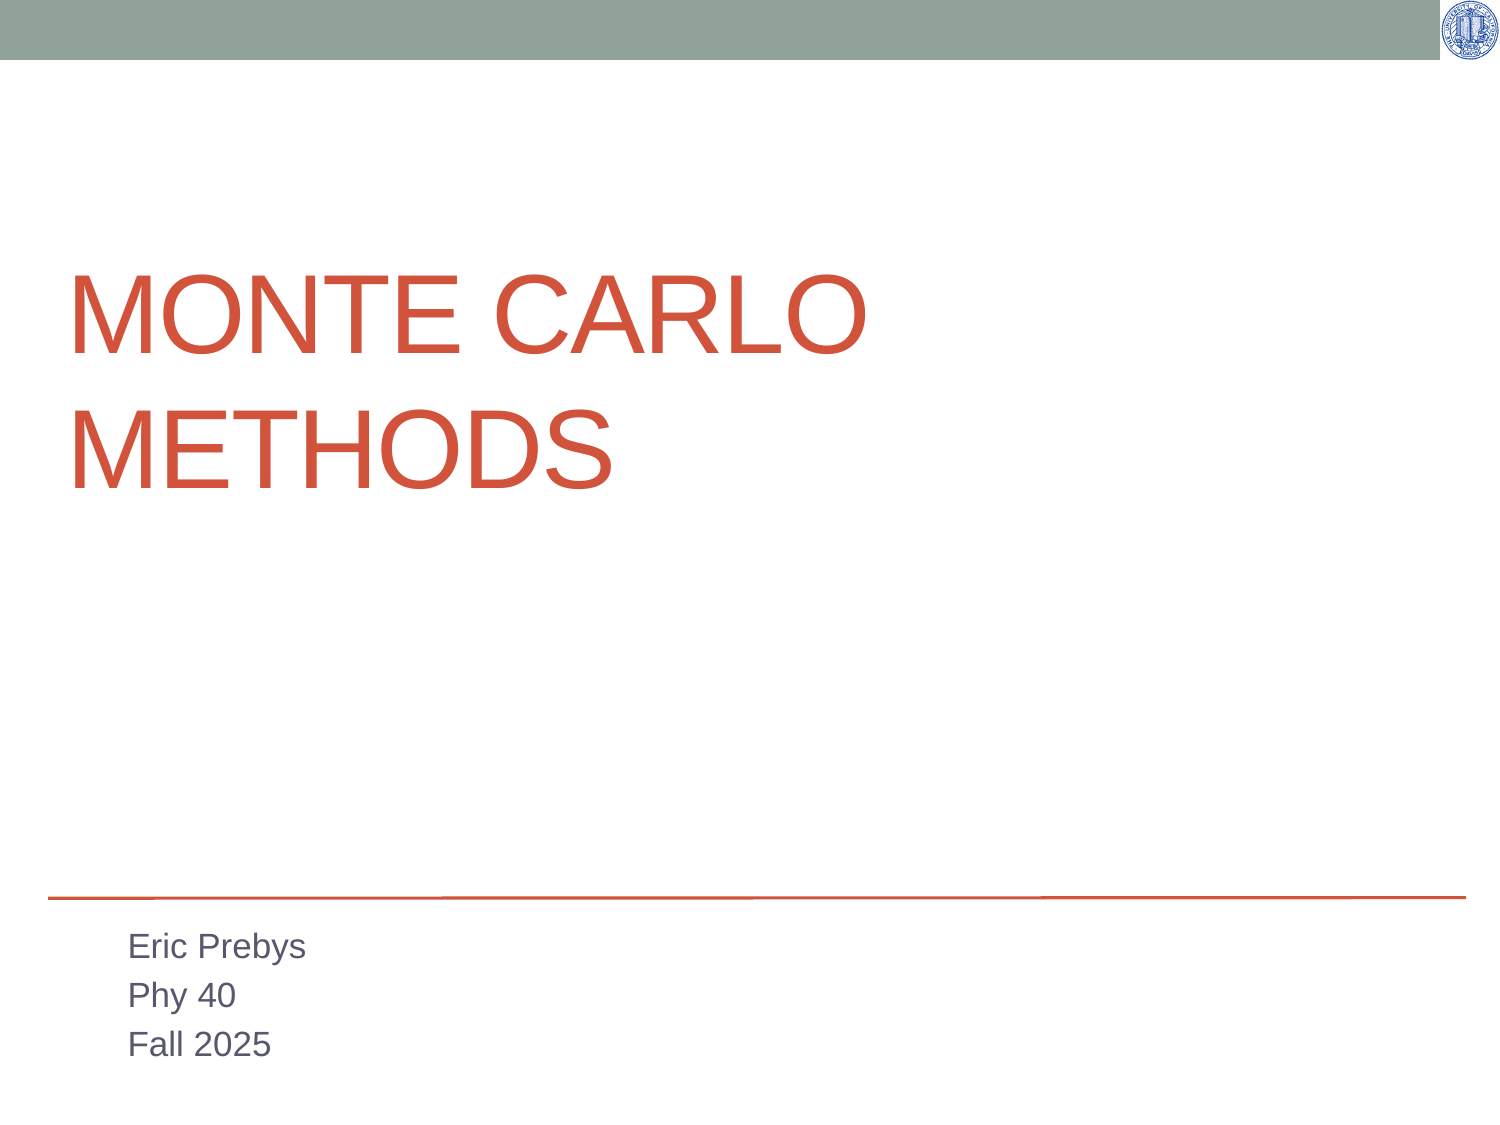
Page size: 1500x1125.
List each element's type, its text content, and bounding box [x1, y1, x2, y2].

title MontE Carlo Methods [51, 202, 1339, 519]
subtitle Eric Prebys Phy 40 Fall 2025 [112, 915, 1163, 1073]
picture [1440, 0, 1500, 61]
